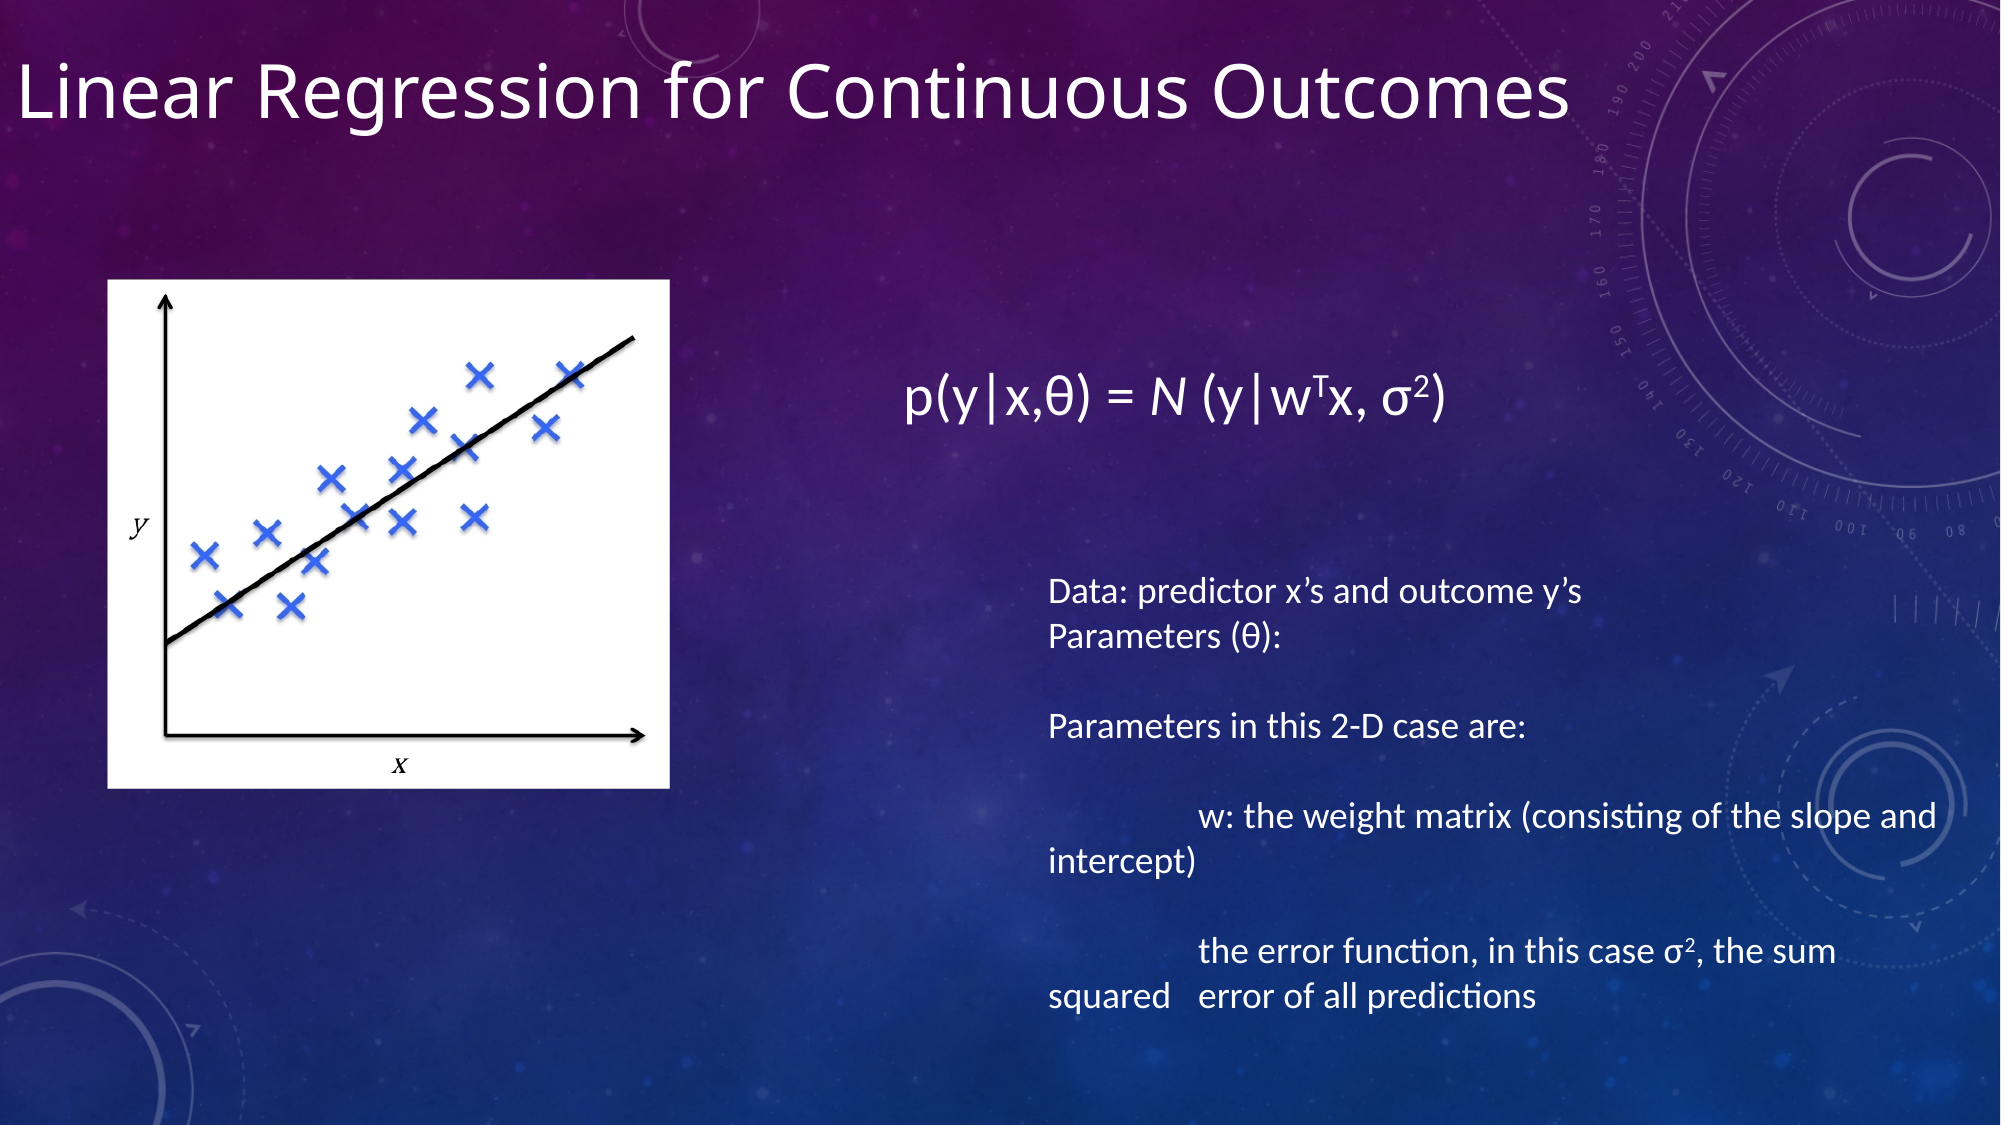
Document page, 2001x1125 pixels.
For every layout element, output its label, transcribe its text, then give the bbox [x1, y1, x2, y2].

text_box Data: predictor x’s and outcome y’s Parameters (θ): Parameters in this 2-D case are: w: the weight matrix (consisting of the slope and intercept) the error function, in this case σ2, the sum squared error of all predictions [1033, 558, 1963, 1069]
picture [0, 0, 2001, 1125]
list p(y|x,θ) = N (y|wTx, σ2) [889, 349, 1862, 441]
title Linear Regression for Continuous Outcomes [0, 2, 1662, 176]
